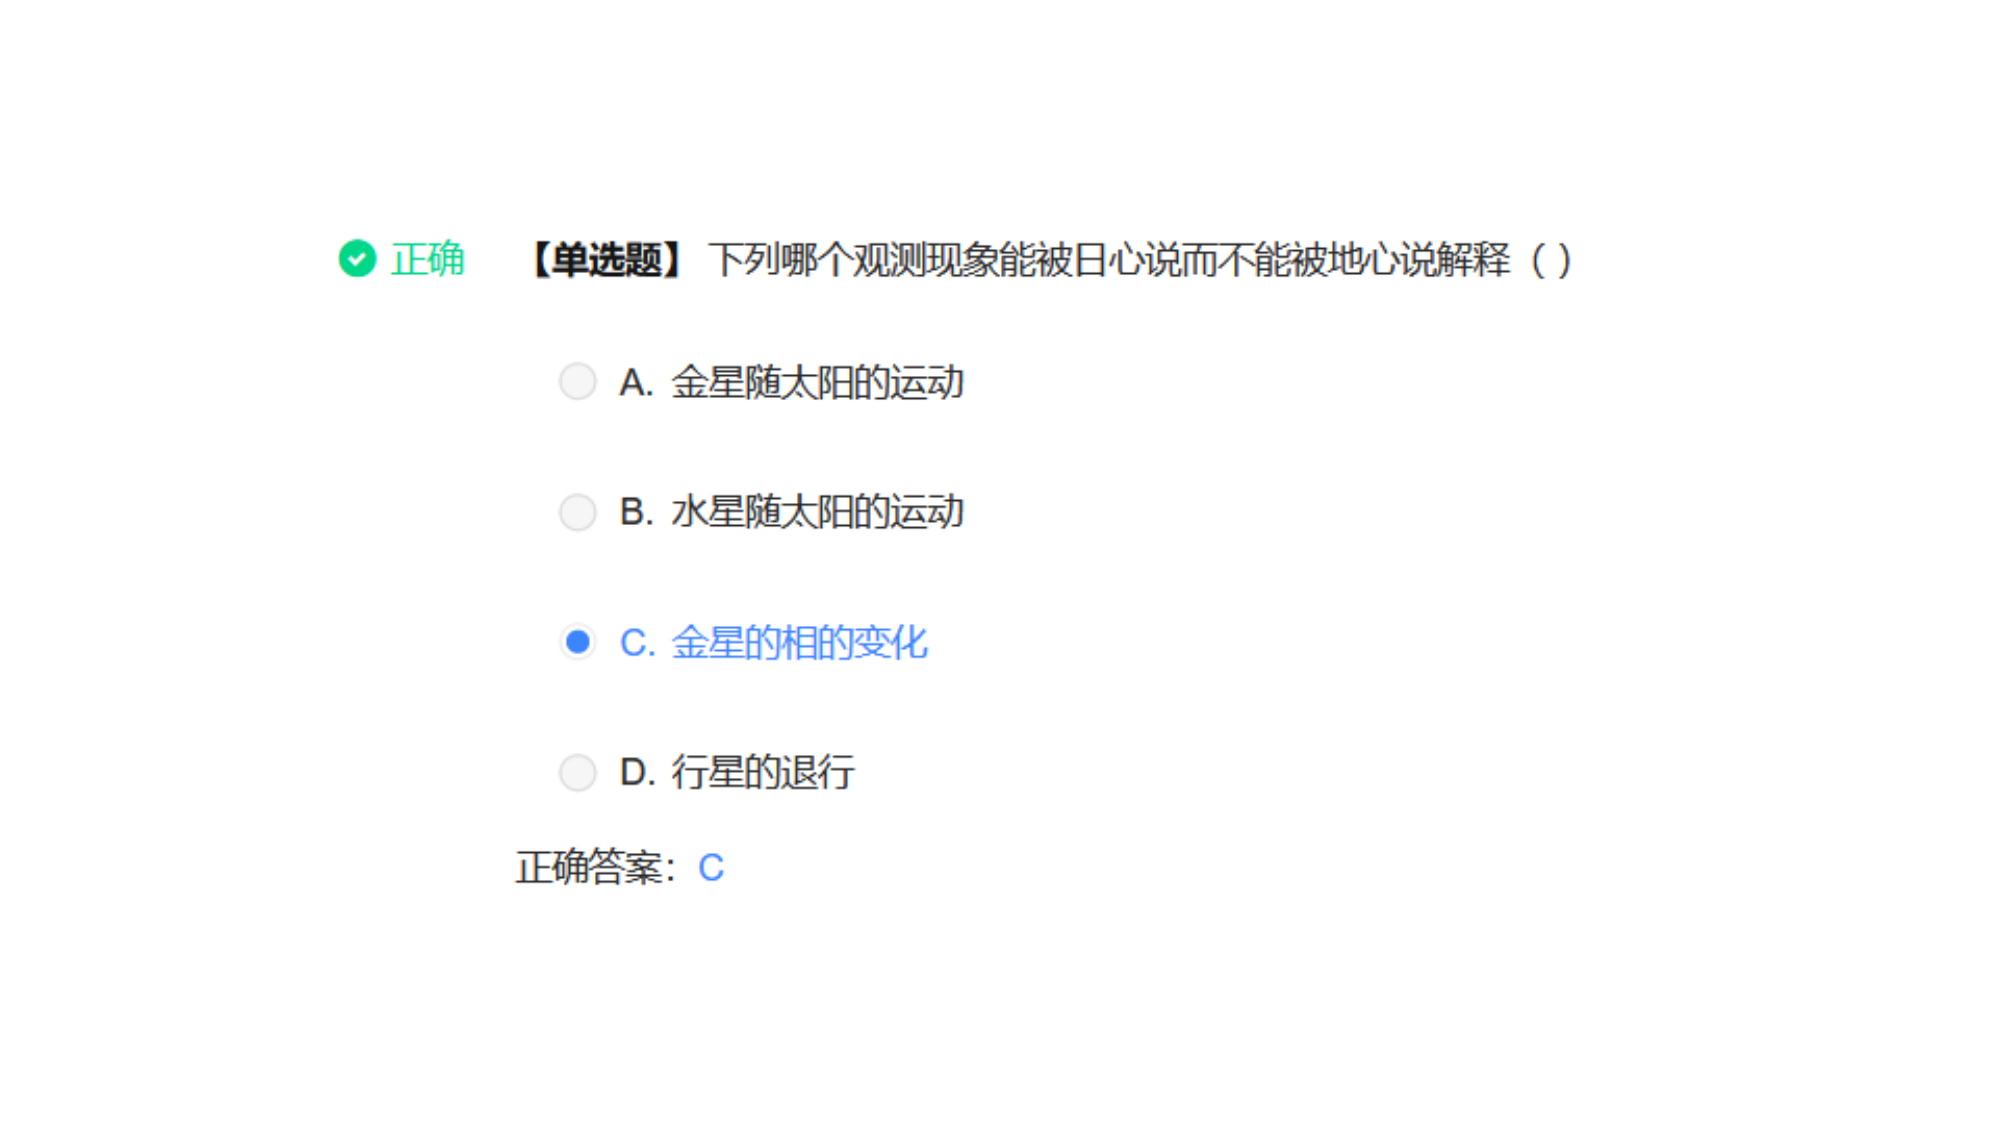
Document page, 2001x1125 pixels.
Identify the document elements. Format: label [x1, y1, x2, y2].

picture [338, 223, 1662, 902]
